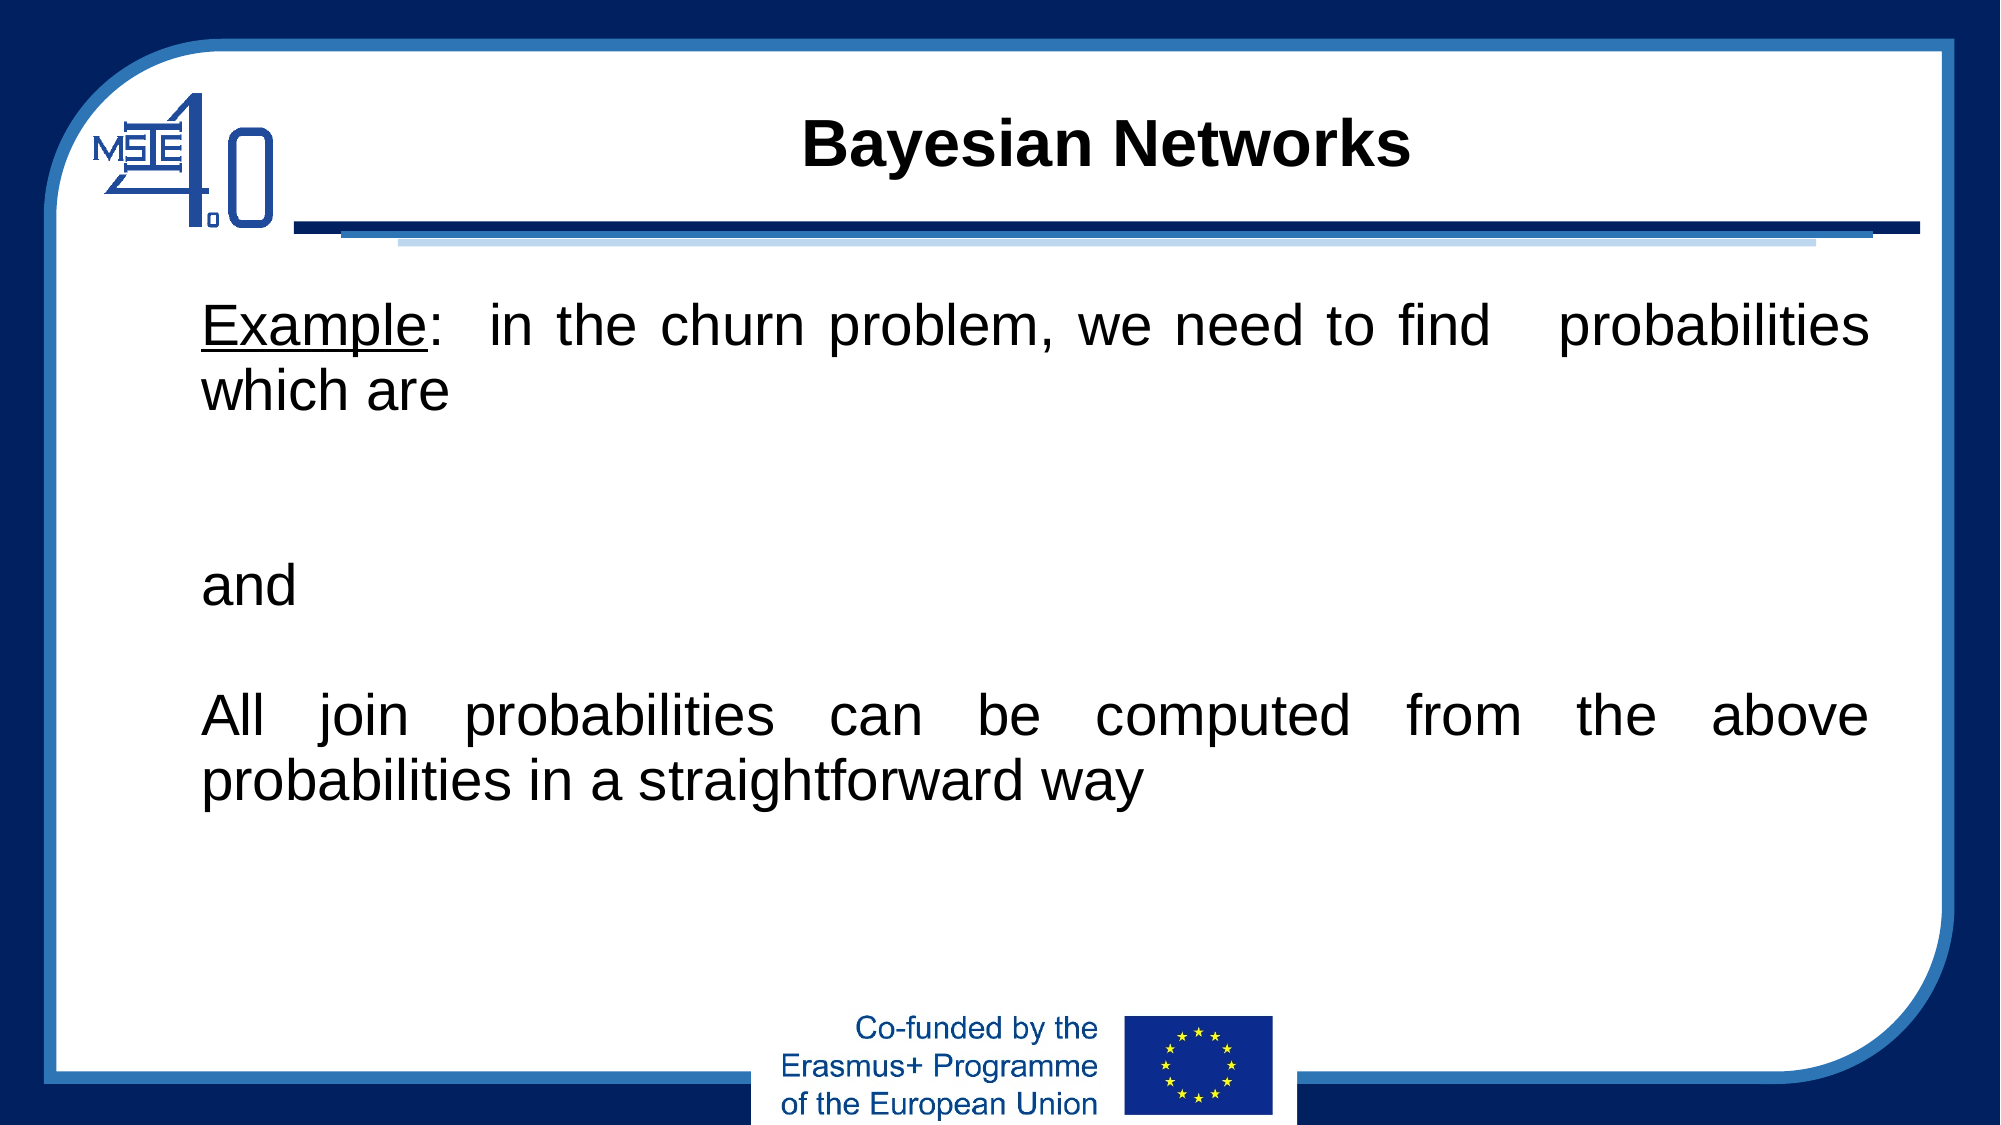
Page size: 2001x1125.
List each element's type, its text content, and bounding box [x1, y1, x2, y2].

picture [751, 1003, 1298, 1125]
title Bayesian Networks [294, 73, 1921, 220]
